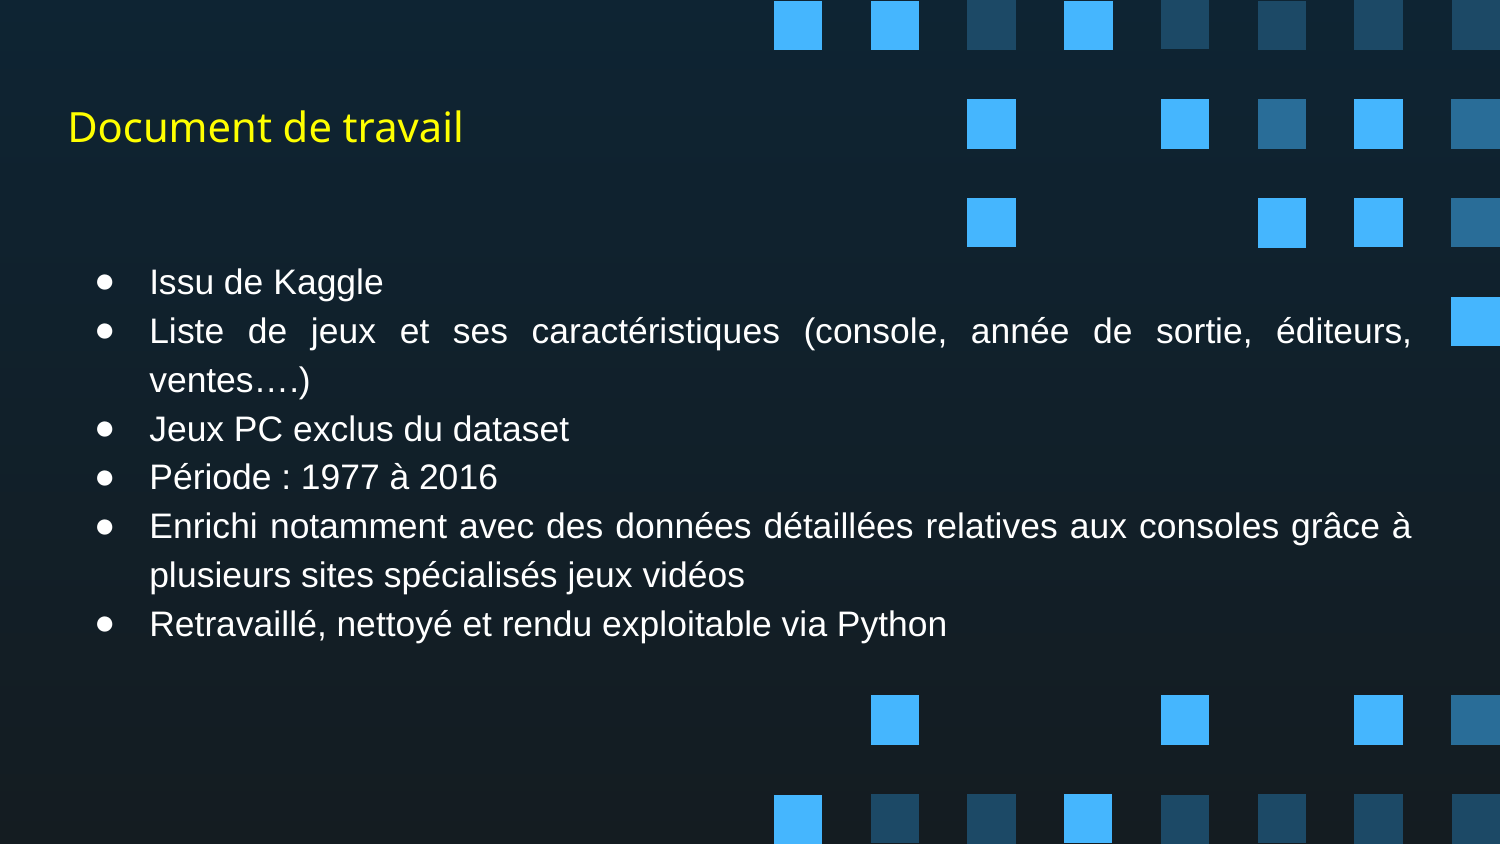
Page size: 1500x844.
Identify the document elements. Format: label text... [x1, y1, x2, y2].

list Issu de Kaggle Liste de jeux et ses caractéristiques (console, année de sortie, éditeurs, ventes….) Jeux PC exclus du dataset Période : 1977 à 2016 Enrichi notamment avec des données détaillées relatives aux consoles grâce à plusieurs sites spécialisés jeux vidéos Retravaillé, nettoyé et rendu exploitable via Python [59, 227, 1428, 669]
title Document de travail [52, 59, 914, 192]
